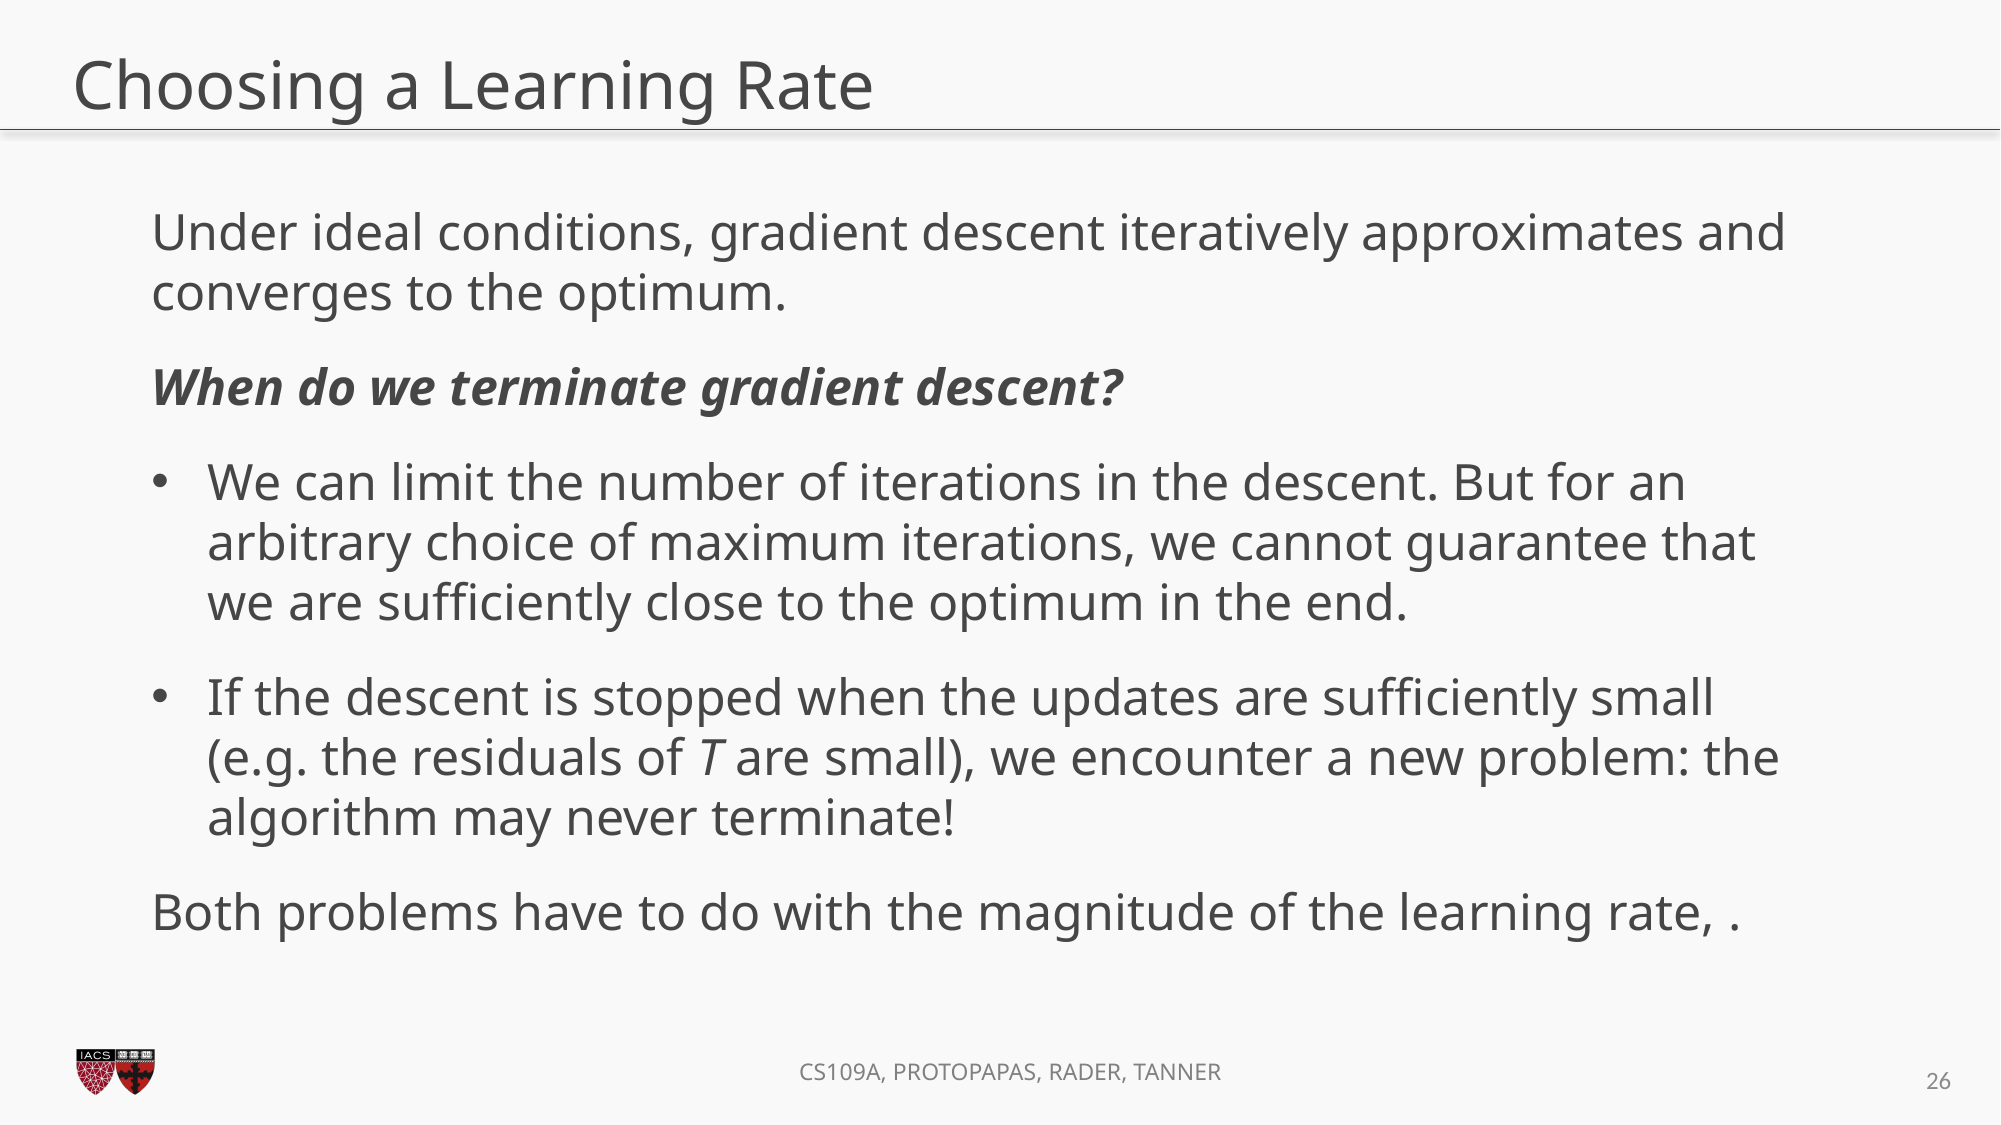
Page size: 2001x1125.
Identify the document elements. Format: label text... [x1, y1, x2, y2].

slide_number 26 [1500, 1050, 1967, 1110]
picture [75, 1049, 155, 1095]
title Choosing a Learning Rate [57, 35, 1943, 162]
